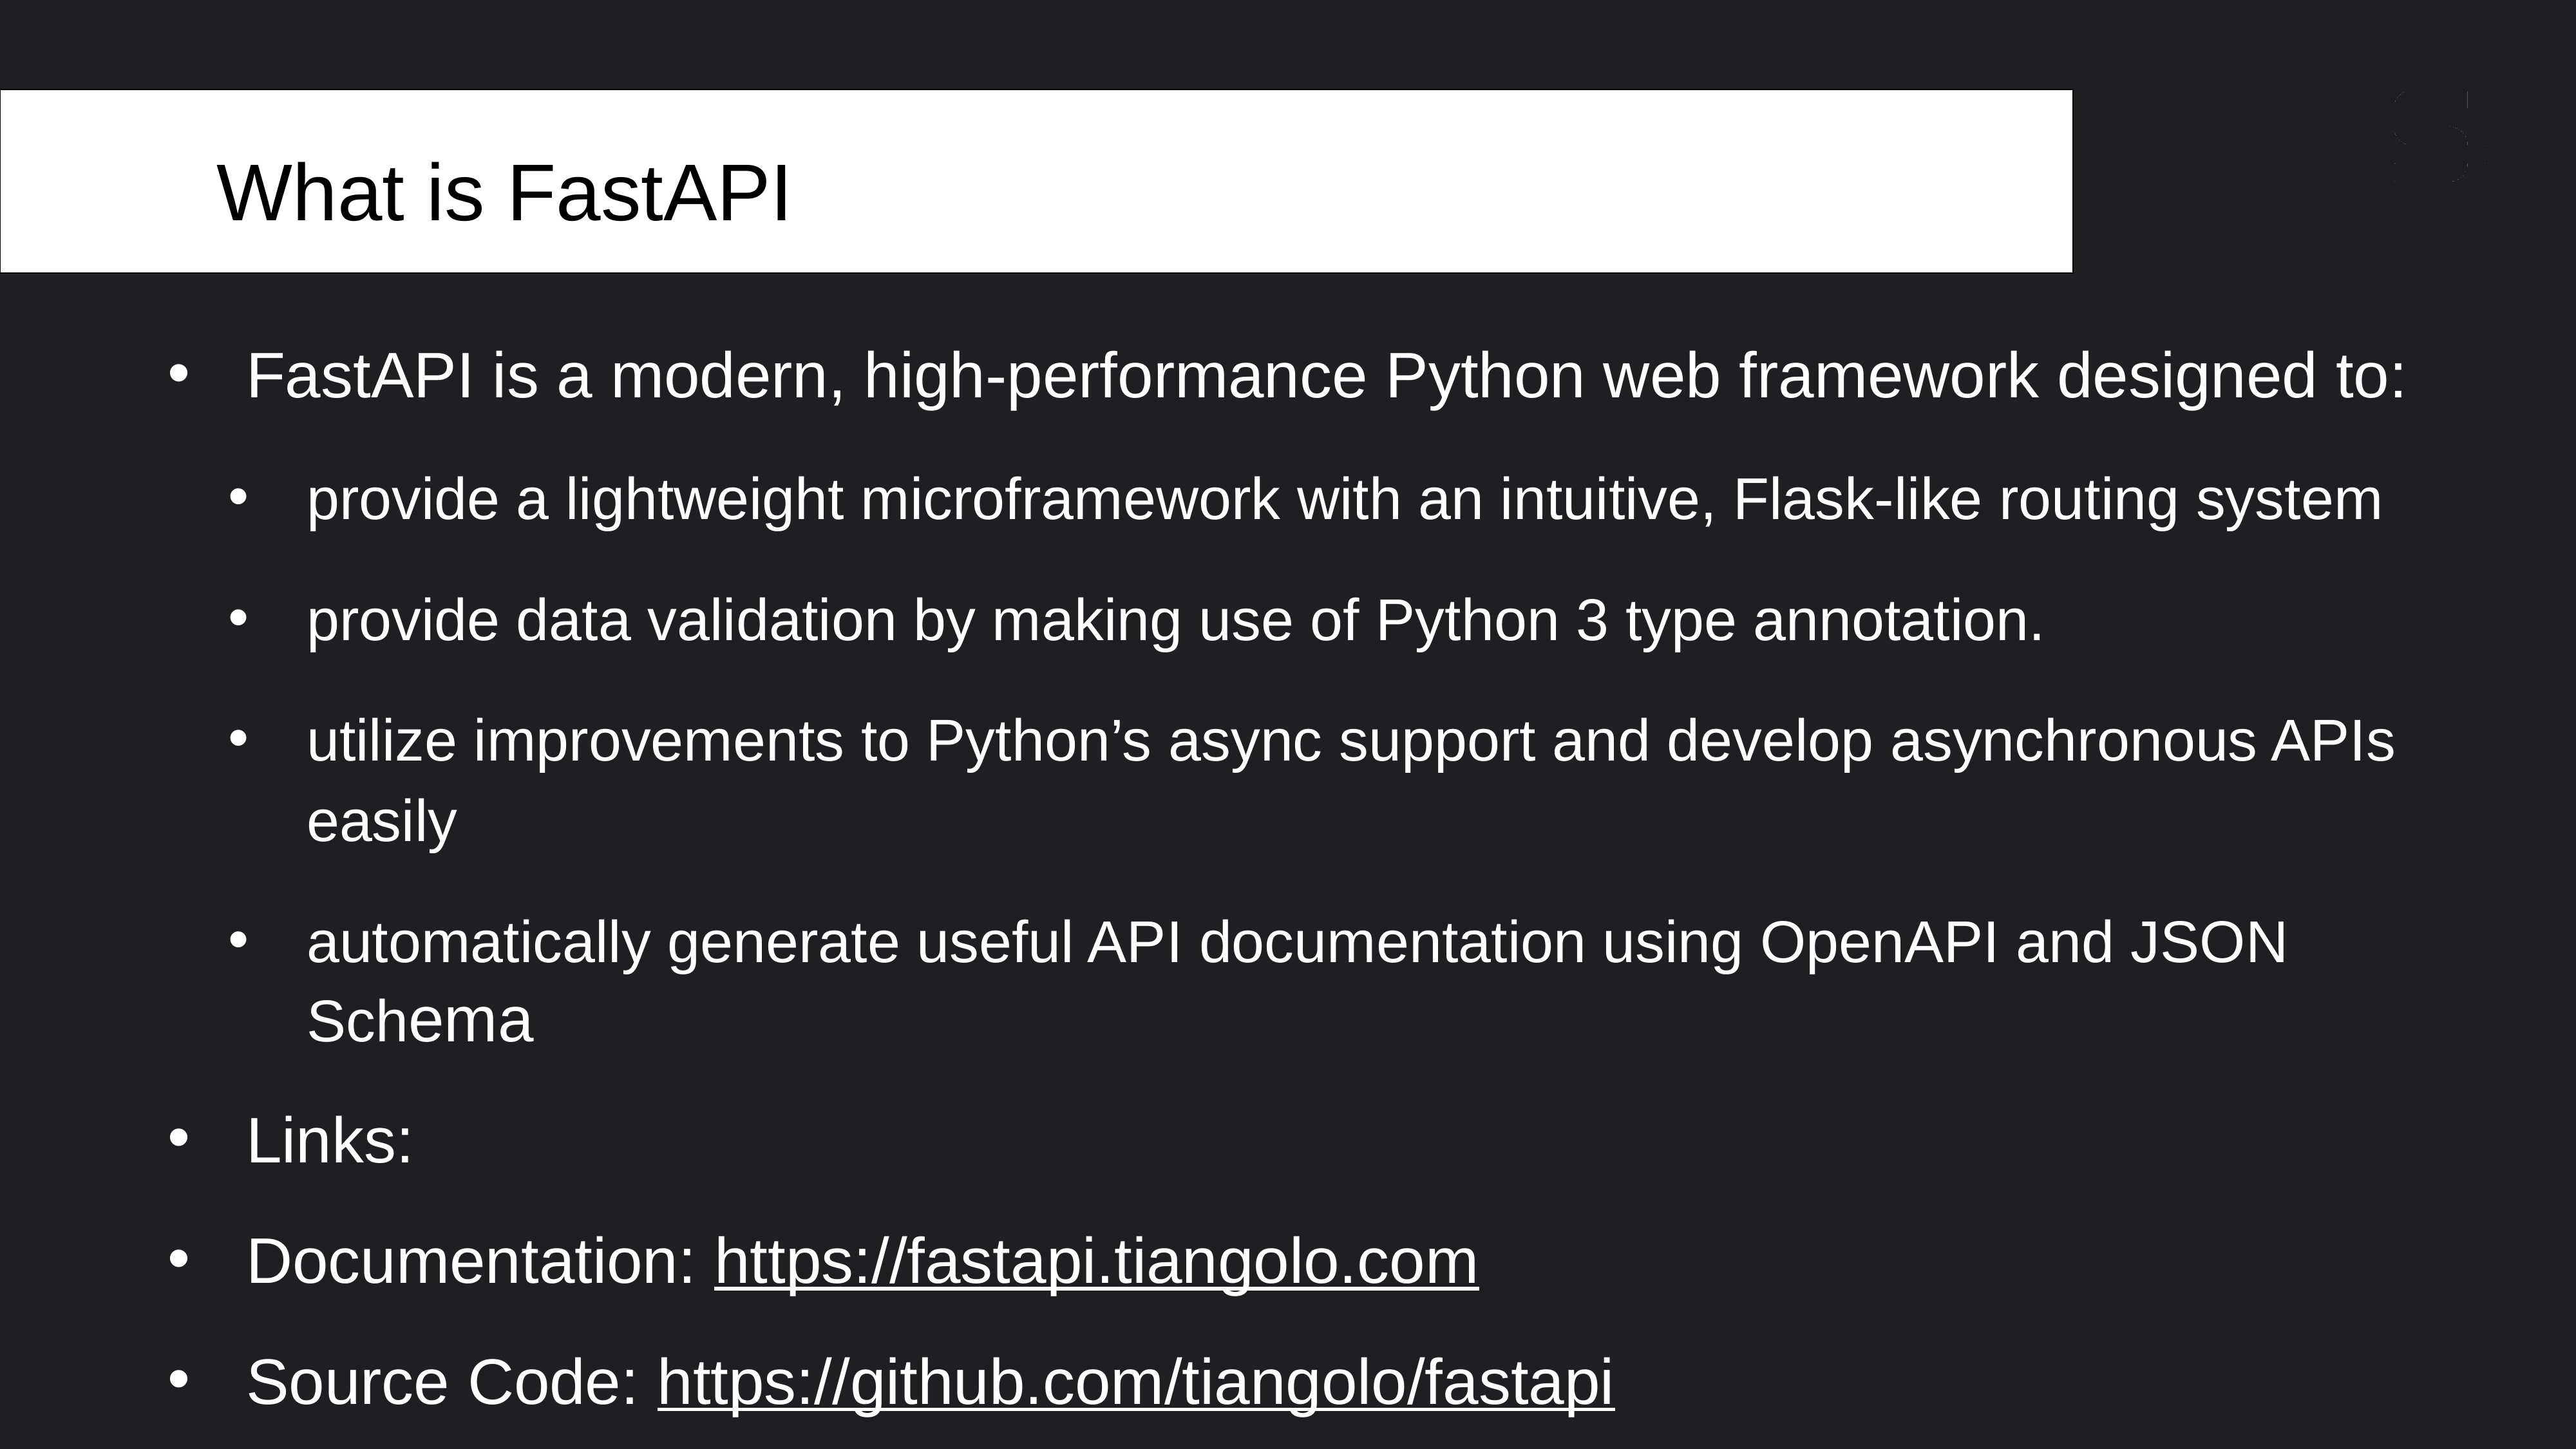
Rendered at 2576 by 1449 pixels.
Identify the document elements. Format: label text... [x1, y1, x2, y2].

picture [2376, 90, 2485, 182]
title What is FastAPI [0, 89, 2074, 274]
list FastAPI is a modern, high-performance Python web framework designed to: provide a lightweight microframework with an intuitive, Flask-like routing system provide data validation by making use of Python 3 type annotation. utilize improvements to Python’s async support and develop asynchronous APIs easily automatically generate useful API documentation using OpenAPI and JSON Schema Links: Documentation: https://fastapi.tiangolo.com Source Code: https://github.com/tiangolo/fastapi [167, 330, 2522, 1420]
